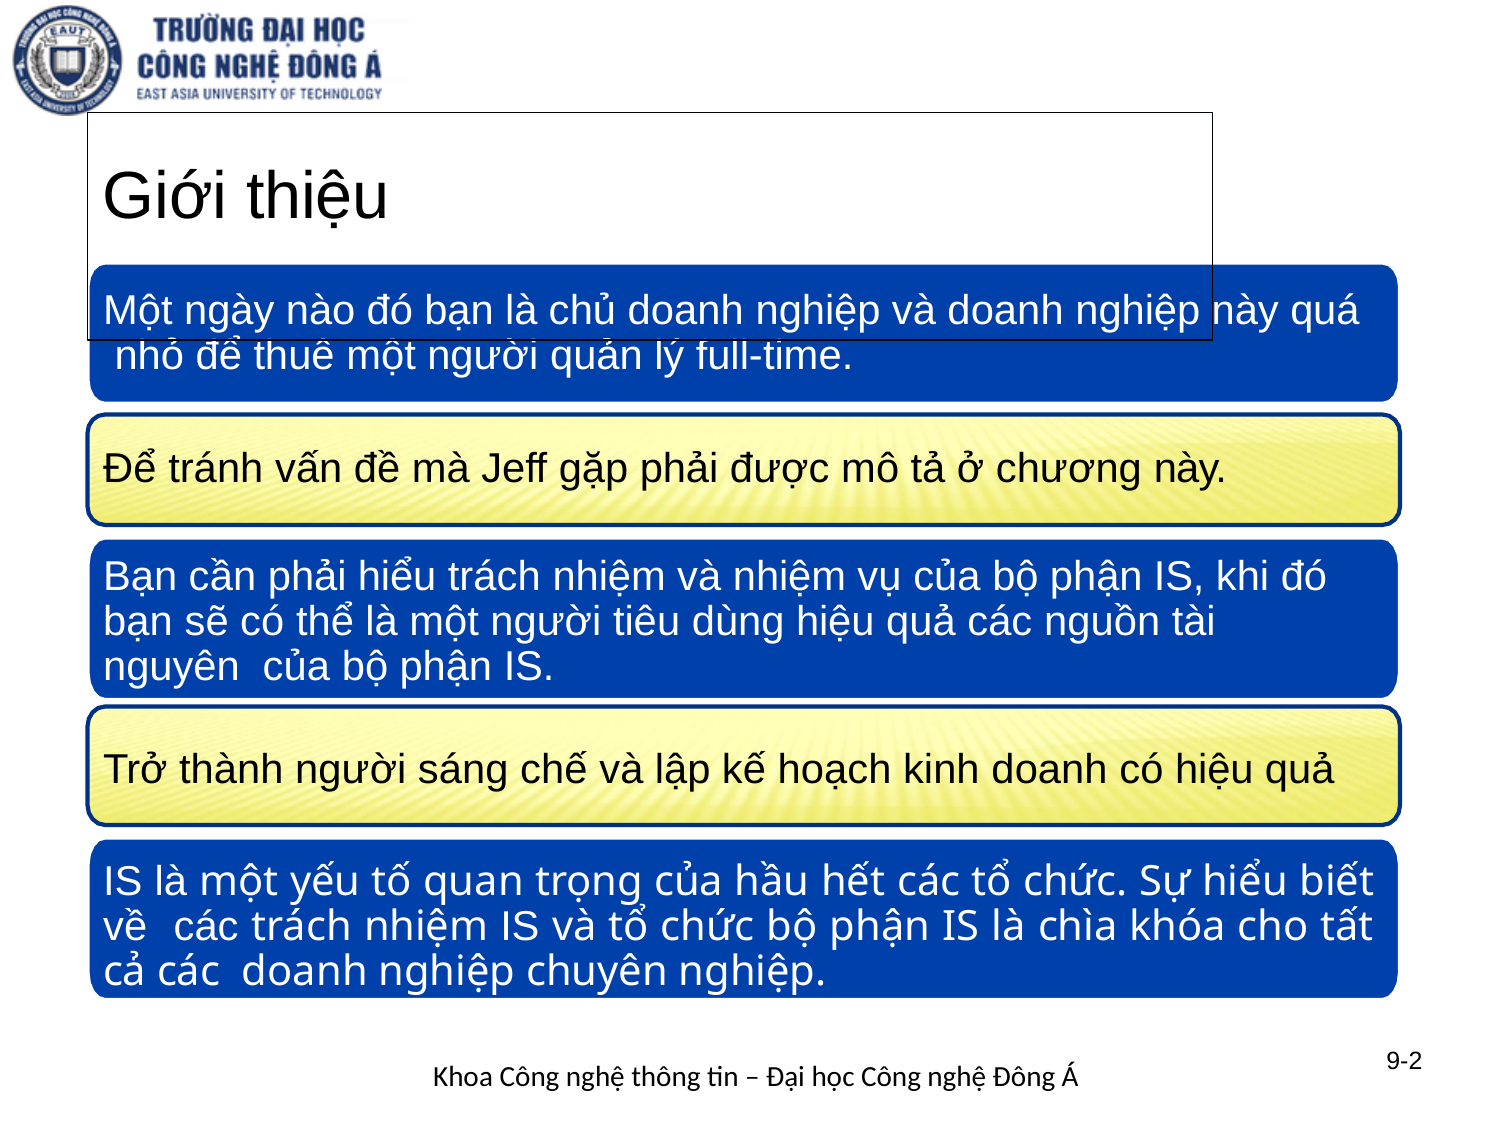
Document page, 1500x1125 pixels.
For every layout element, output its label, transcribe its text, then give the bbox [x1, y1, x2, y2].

title Giới thiệu [87, 112, 1213, 258]
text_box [85, 412, 1403, 528]
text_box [85, 260, 1403, 407]
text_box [85, 835, 1403, 1003]
text_box 9-2 [1384, 1042, 1425, 1075]
picture [5, 5, 409, 116]
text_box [85, 535, 1403, 828]
